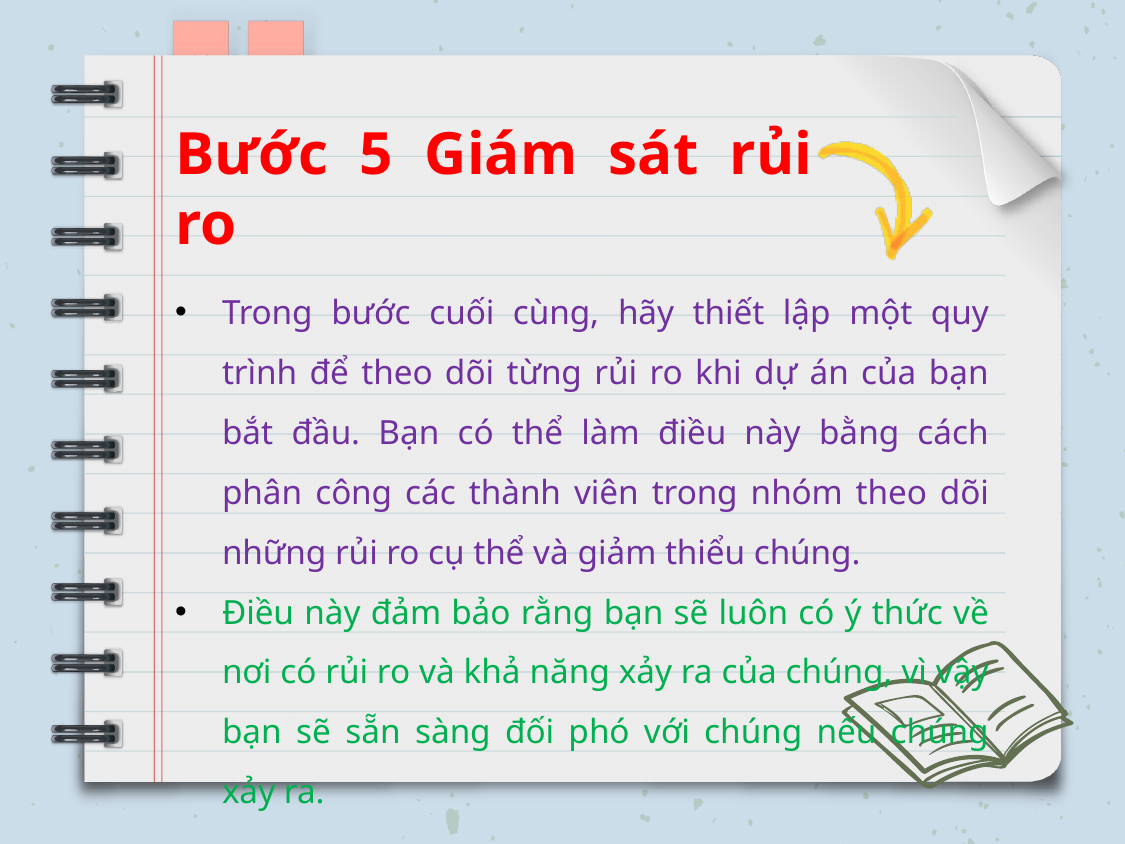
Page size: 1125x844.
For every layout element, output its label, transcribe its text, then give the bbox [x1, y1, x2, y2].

picture [47, 0, 1078, 822]
text_box Trong bước cuối cùng, hãy thiết lập một quy trình để theo dõi từng rủi ro khi dự án của bạn bắt đầu. Bạn có thể làm điều này bằng cách phân công các thành viên trong nhóm theo dõi những rủi ro cụ thể và giảm thiểu chúng. Điều này đảm bảo rằng bạn sẽ luôn có ý thức về nơi có rủi ro và khả năng xảy ra của chúng, vì vậy bạn sẽ sẵn sàng đối phó với chúng nếu chúng xảy ra. [160, 264, 1005, 818]
text_box Bước 5 Giám sát rủi ro [160, 100, 828, 195]
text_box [840, 640, 1075, 789]
